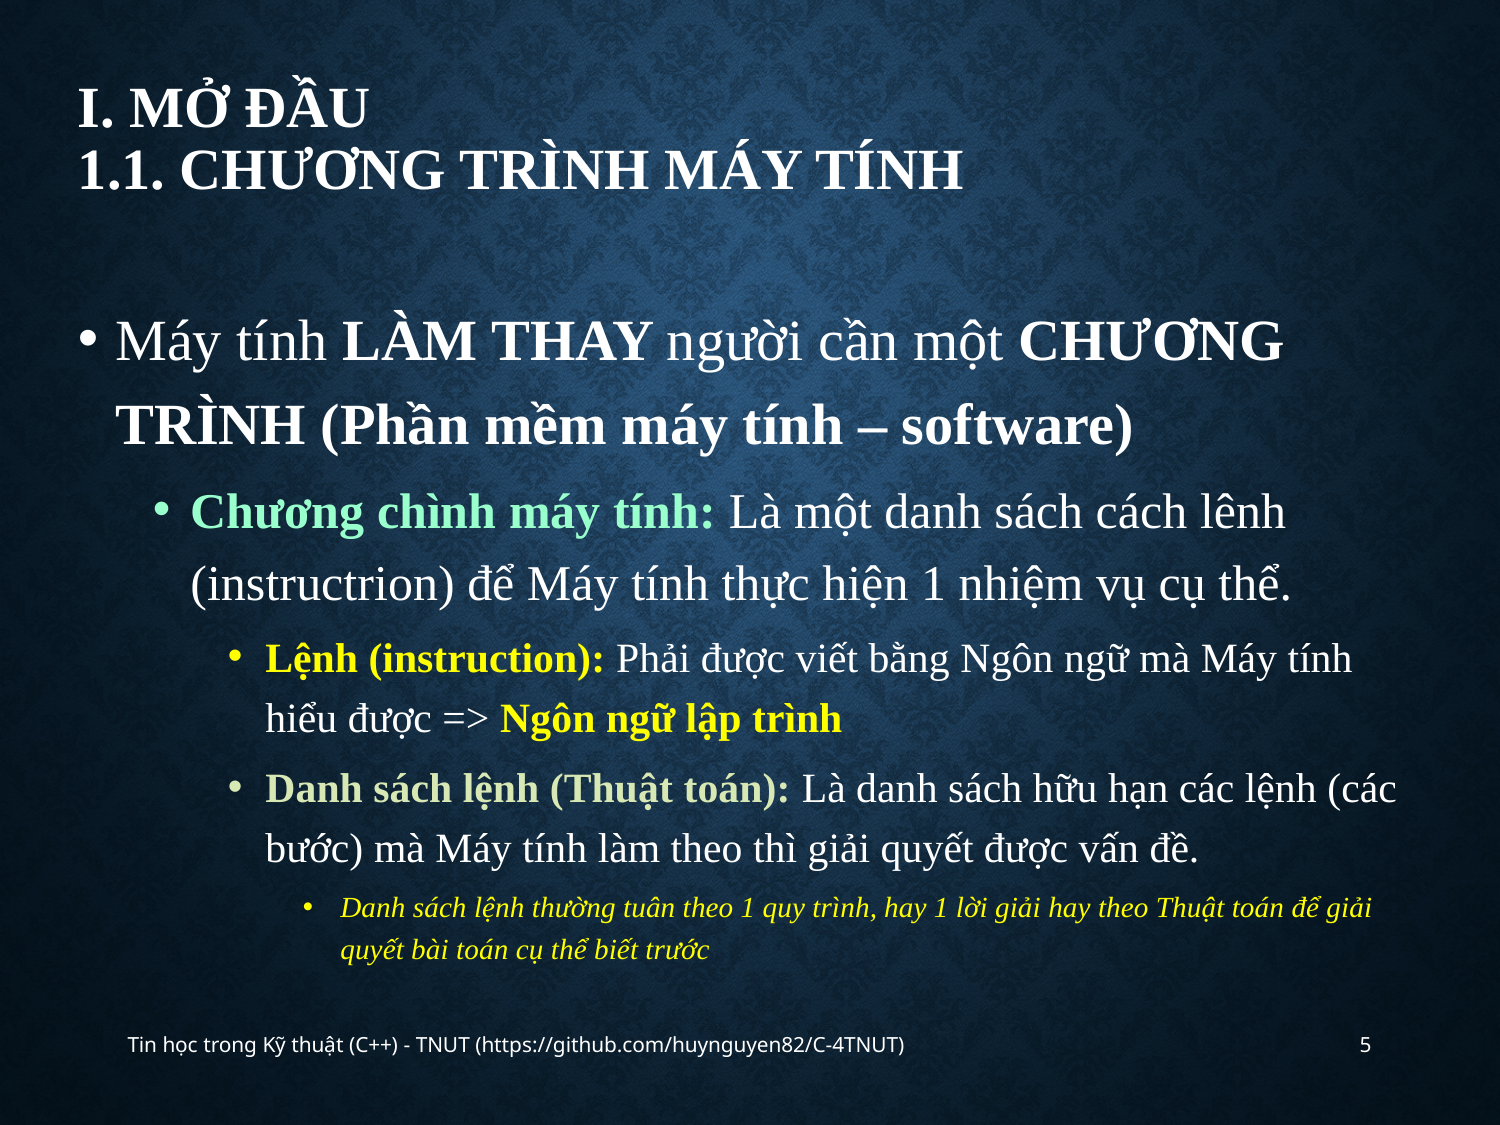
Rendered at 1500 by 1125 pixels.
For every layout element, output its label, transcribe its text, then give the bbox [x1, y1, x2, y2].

footer Tin học trong Kỹ thuật (C++) - TNUT (https://github.com/huynguyen82/C-4TNUT) [112, 1016, 934, 1076]
title I. Mở đầu 1.1. Chương trình máy tính [63, 31, 1445, 249]
slide_number 5 [1293, 1016, 1387, 1076]
list Máy tính LÀM THAY người cần một CHƯƠNG TRÌNH (Phần mềm máy tính – software) Chương chình máy tính: Là một danh sách cách lênh (instructrion) để Máy tính thực hiện 1 nhiệm vụ cụ thể. Lệnh (instruction): Phải được viết bằng Ngôn ngữ mà Máy tính hiểu được => Ngôn ngữ lập trình Danh sách lệnh (Thuật toán): Là danh sách hữu hạn các lệnh (các bước) mà Máy tính làm theo thì giải quyết được vấn đề. Danh sách lệnh thường tuân theo 1 quy trình, hay 1 lời giải hay theo Thuật toán để giải quyết bài toán cụ thể biết trước [63, 280, 1445, 999]
